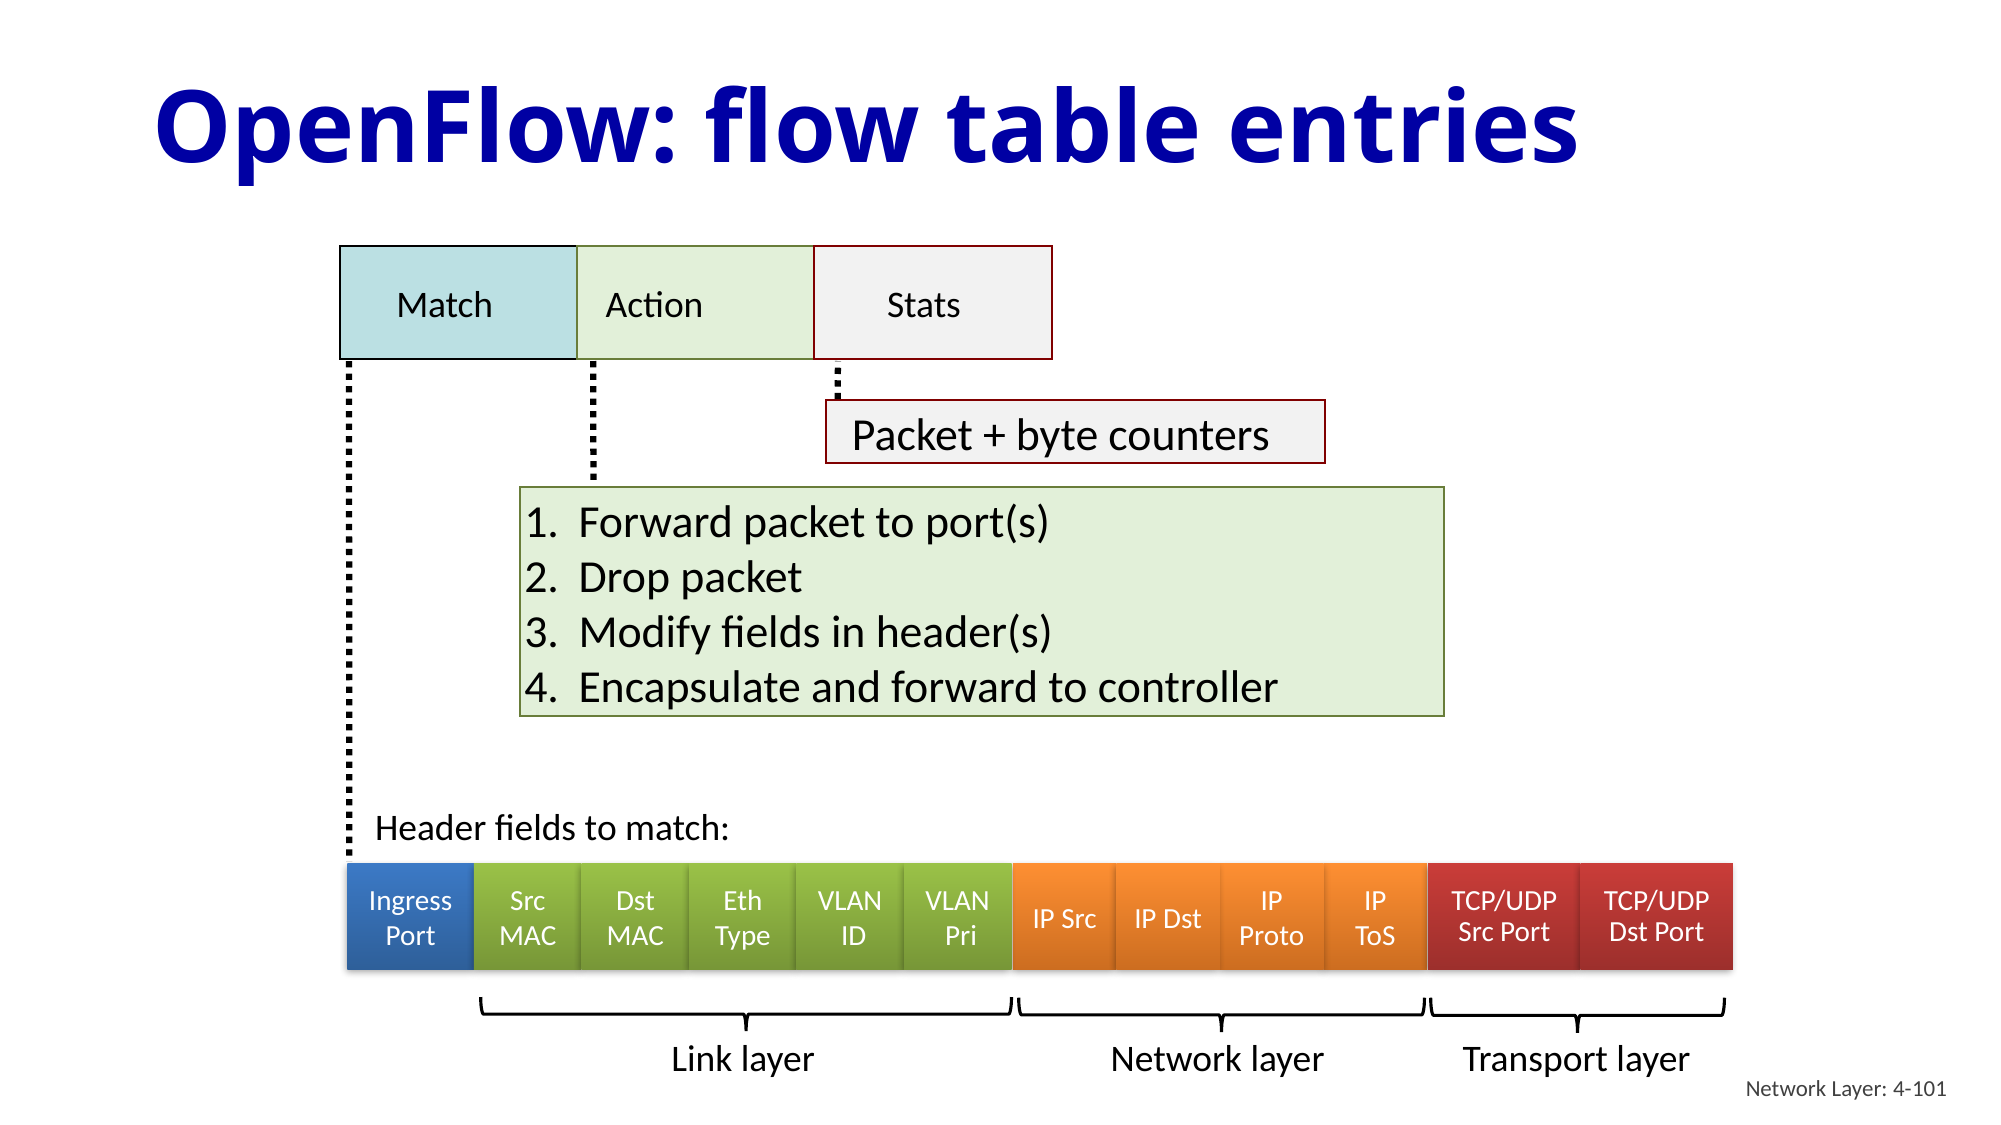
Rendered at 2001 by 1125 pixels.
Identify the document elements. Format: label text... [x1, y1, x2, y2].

text_box Stats [887, 279, 962, 326]
slide_number Network Layer: 4-101 [1512, 1056, 1963, 1117]
text_box Action [605, 279, 704, 326]
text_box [1018, 997, 1383, 1087]
text_box [814, 246, 1052, 360]
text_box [480, 996, 1012, 1088]
text_box [339, 246, 577, 360]
text_box [577, 246, 814, 360]
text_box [1383, 997, 1770, 1088]
text_box Match [396, 279, 494, 326]
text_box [347, 360, 1733, 970]
title OpenFlow: flow table entries [137, 56, 1863, 204]
